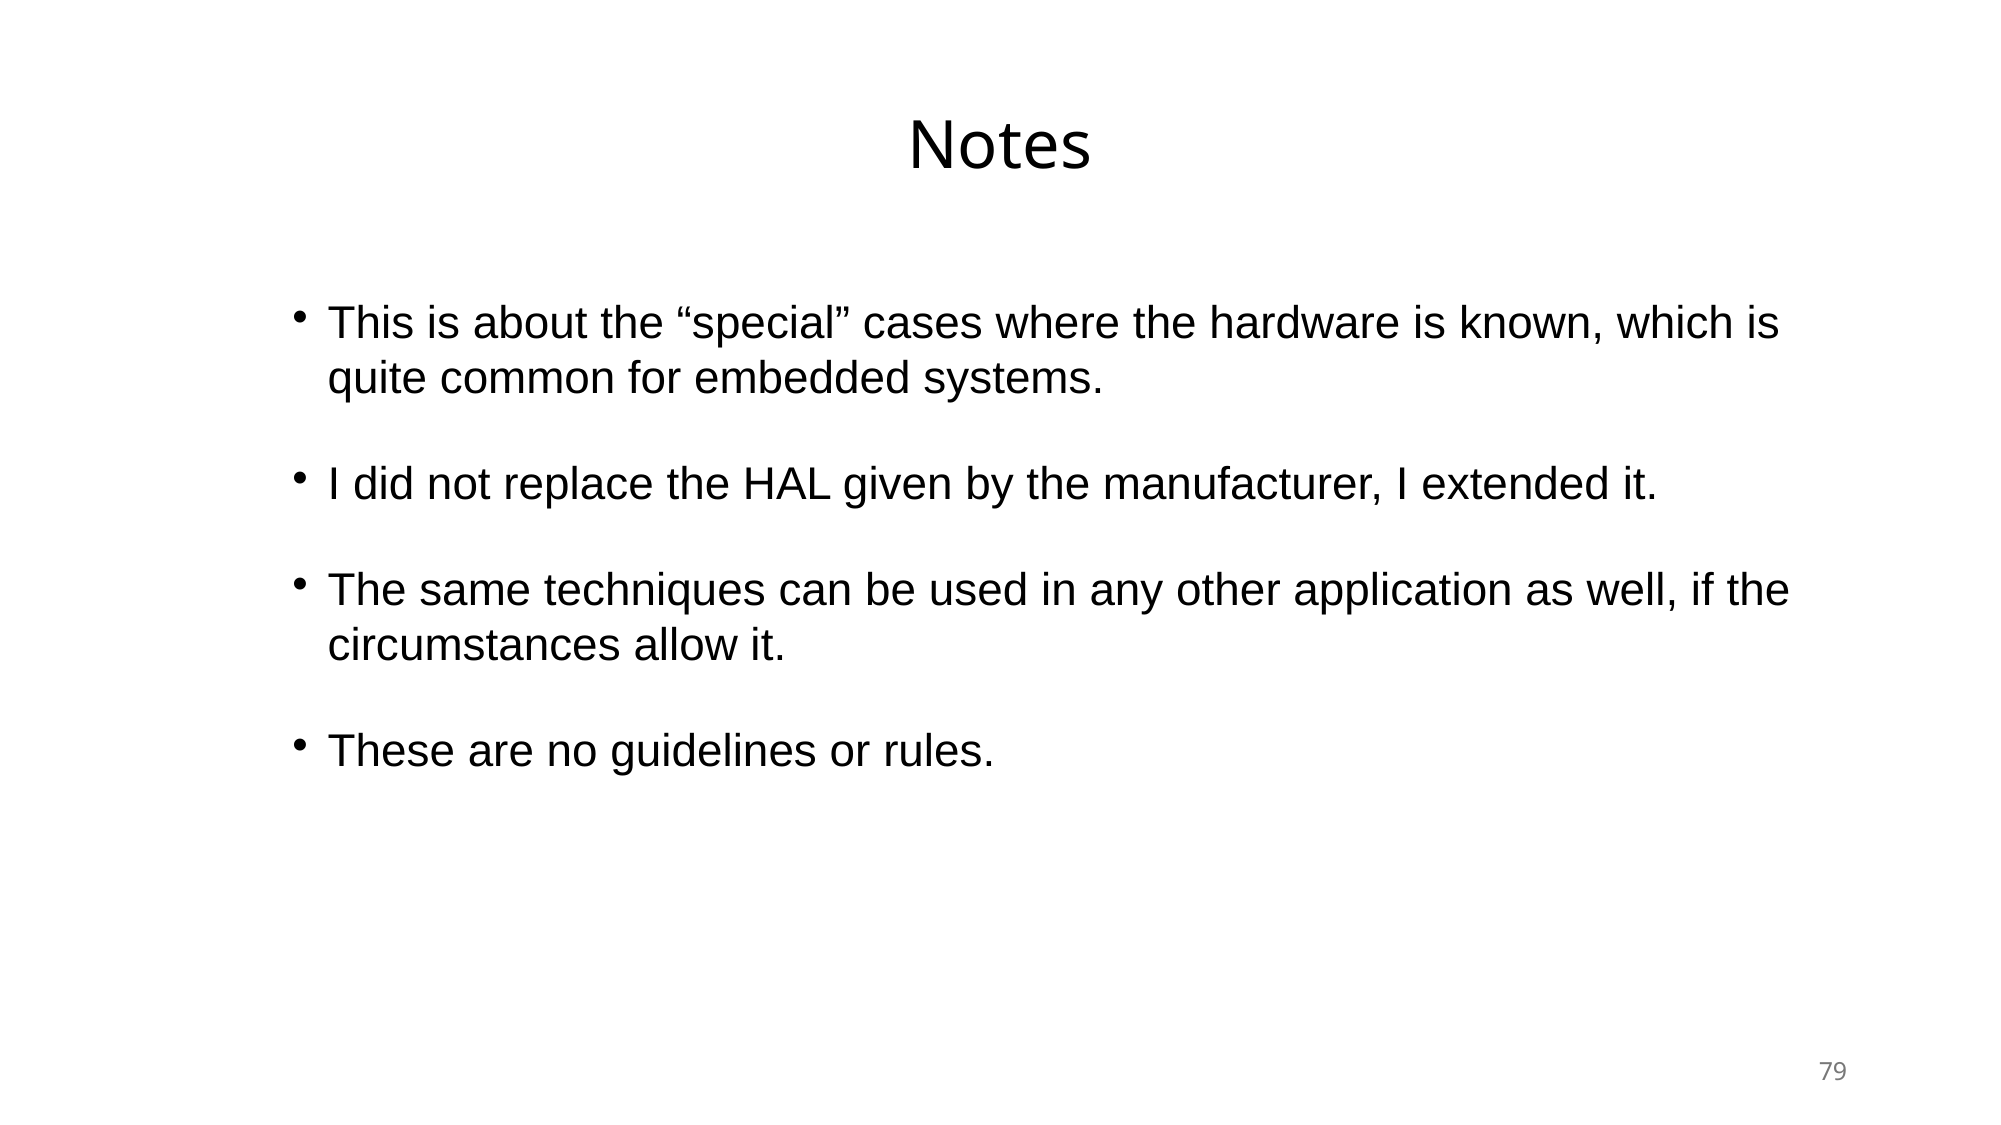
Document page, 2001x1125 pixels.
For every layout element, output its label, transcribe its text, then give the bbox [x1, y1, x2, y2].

text_box Notes [317, 103, 1683, 270]
text_box This is about the “special” cases where the hardware is known, which is quite common for embedded systems. I did not replace the HAL given by the manufacturer, I extended it. The same techniques can be used in any other application as well, if the circumstances allow it. These are no guidelines or rules. [277, 285, 1860, 623]
slide_number 79 [1412, 1042, 1862, 1103]
